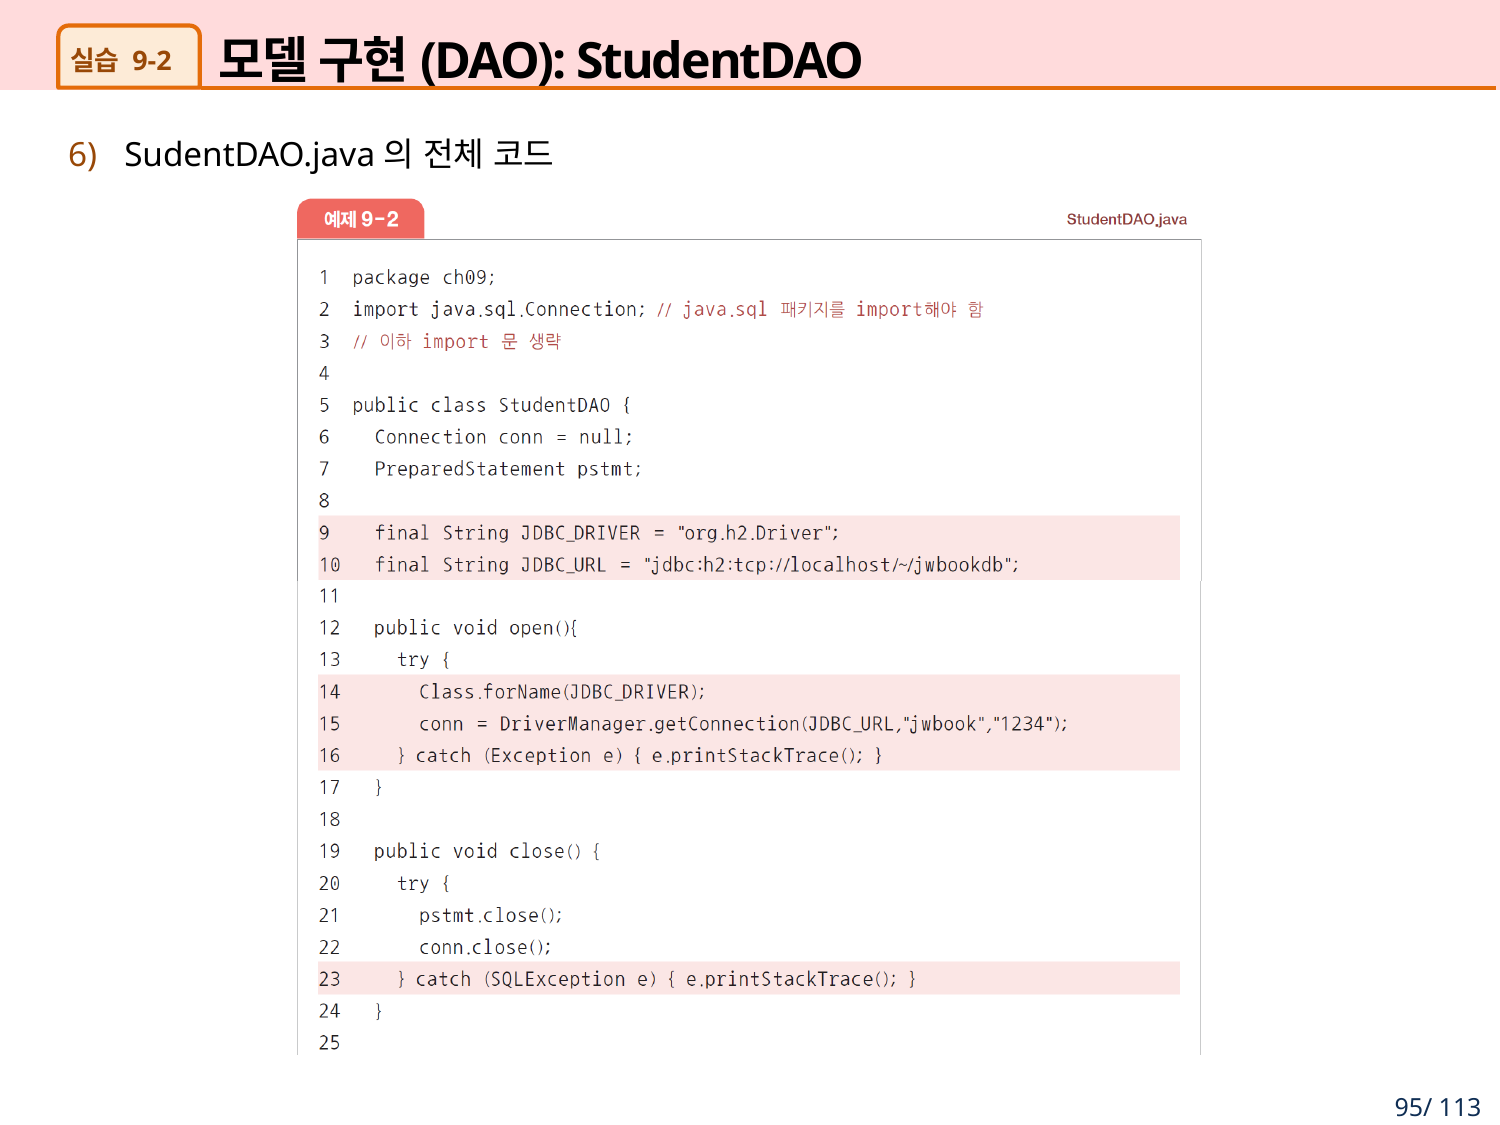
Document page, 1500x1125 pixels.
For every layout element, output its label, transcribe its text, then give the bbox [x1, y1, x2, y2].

list SudentDAO.java의 전체 코드 [53, 125, 1425, 1005]
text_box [293, 196, 1207, 1055]
title 모델 구현(DAO): StudentDAO [203, 19, 1365, 97]
text_box 실습 9-2 [55, 35, 206, 83]
